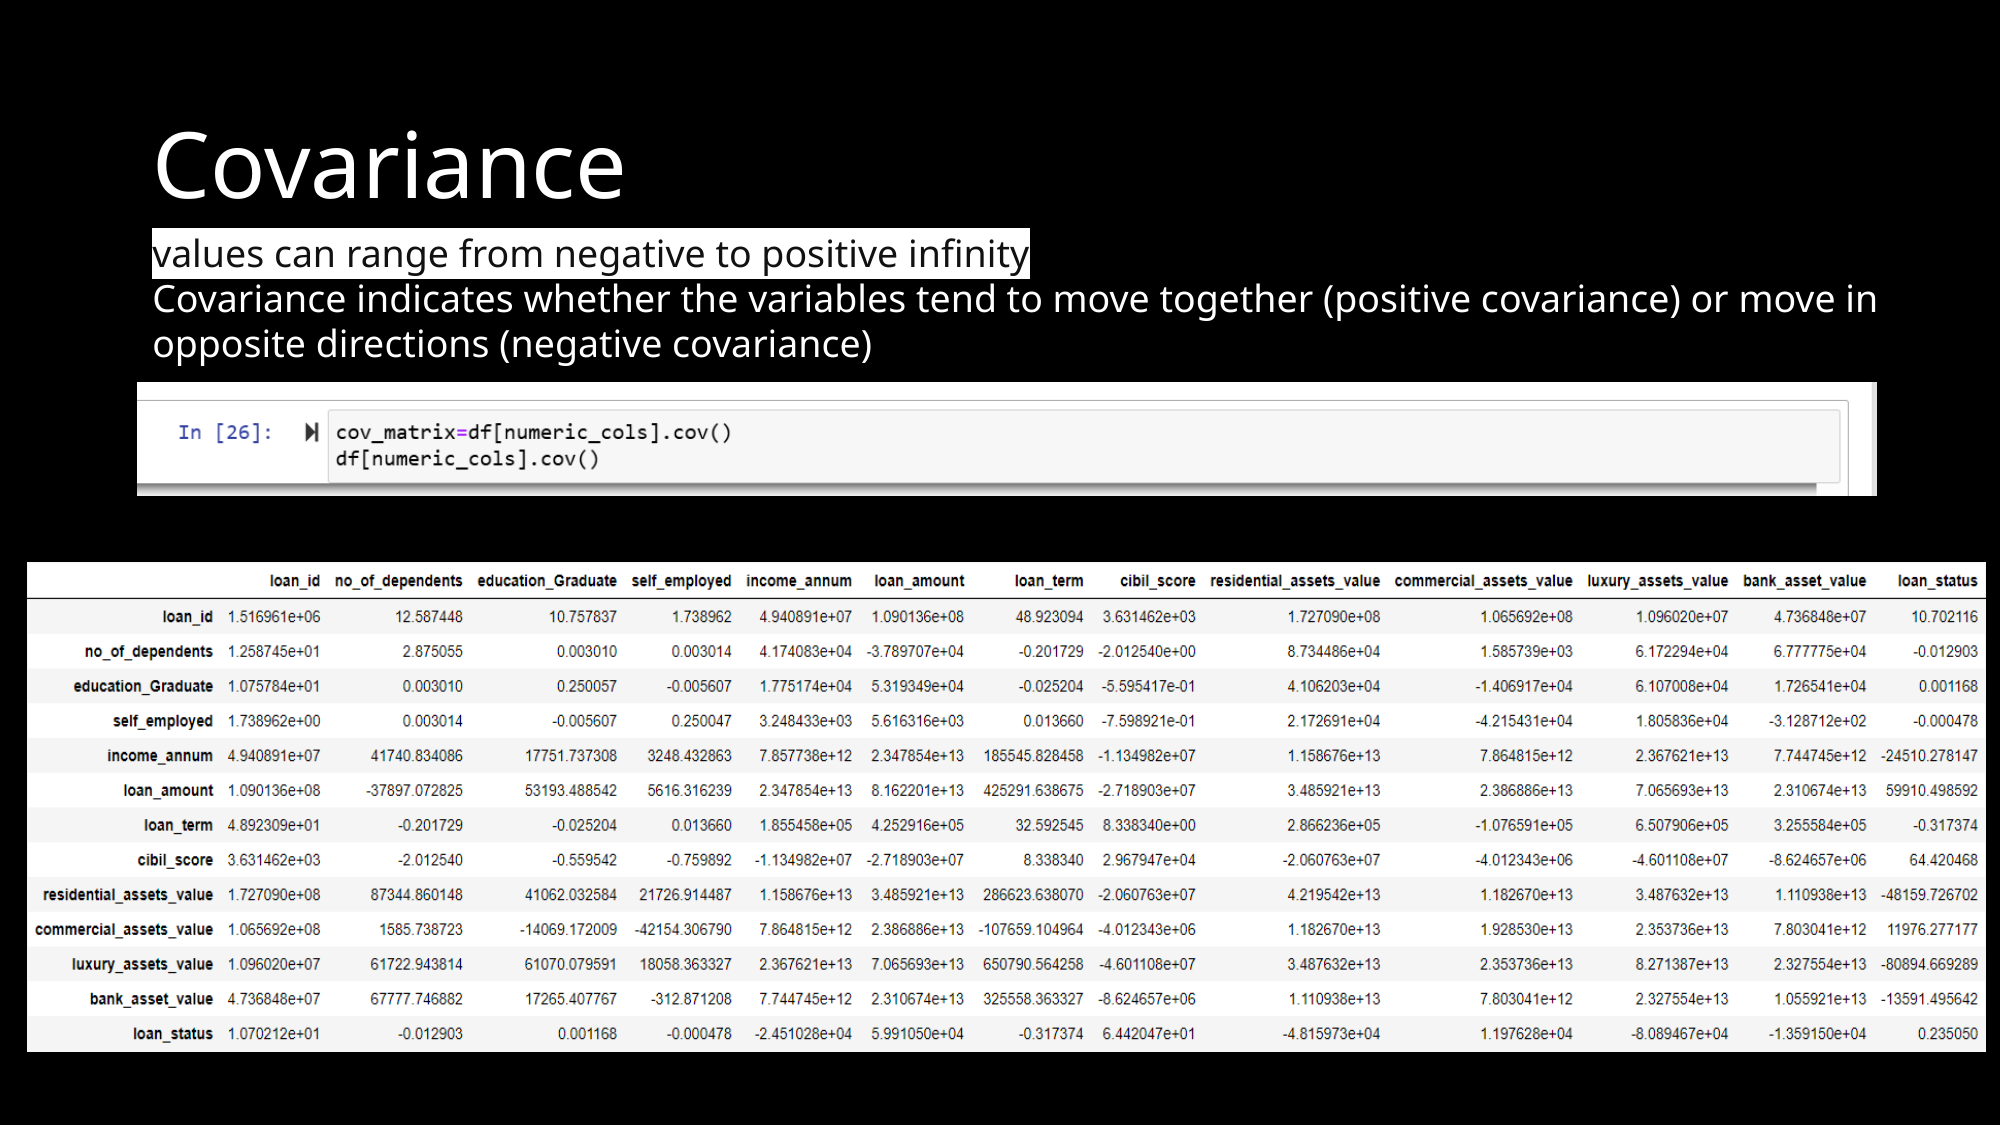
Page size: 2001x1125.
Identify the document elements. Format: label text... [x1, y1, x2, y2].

title Covariance [137, 59, 1863, 222]
picture [27, 561, 1987, 1053]
picture [136, 382, 1877, 496]
text_box values can range from negative to positive infinity Covariance indicates whether the variables tend to move together (positive covariance) or move in opposite directions (negative covariance) [137, 222, 1936, 418]
